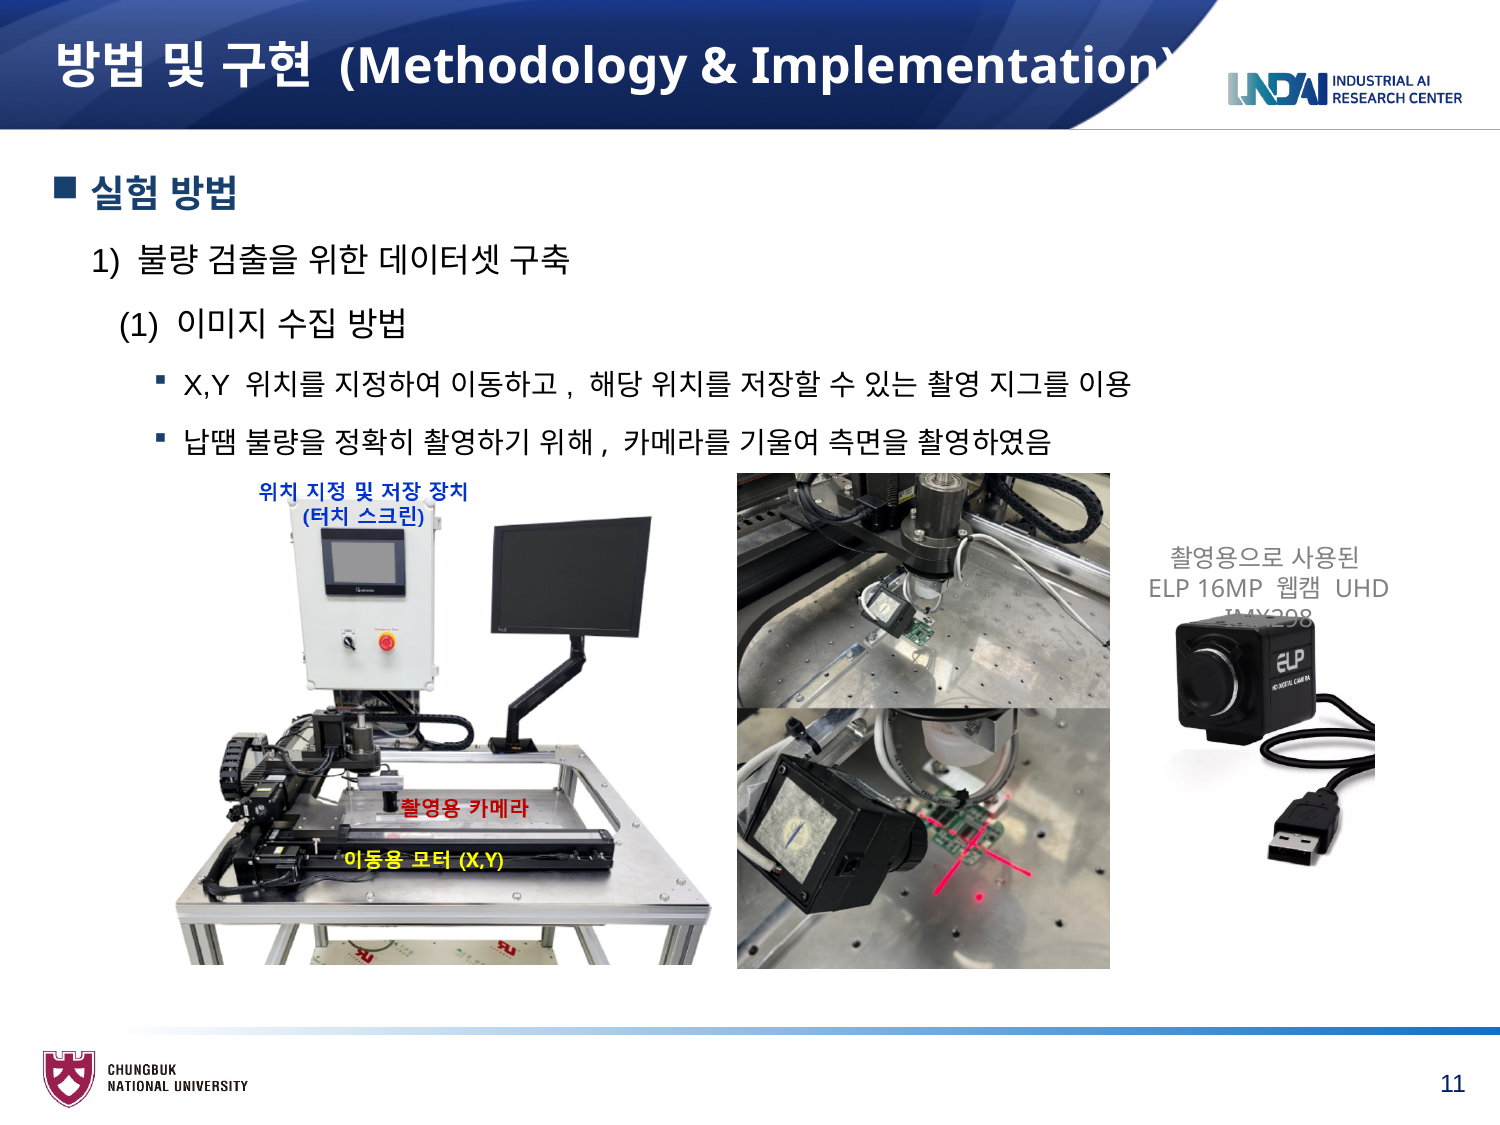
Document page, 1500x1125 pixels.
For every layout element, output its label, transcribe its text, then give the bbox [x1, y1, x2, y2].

picture [171, 473, 723, 965]
text_box 촬영용으로 사용된 ELP 16MP 웹캠 UHD IMX298 [1113, 534, 1447, 640]
picture [41, 1049, 249, 1109]
text_box 실험 방법 1) 불량 검출을 위한 데이터셋 구축 (1) 이미지 수집 방법 X,Y 위치를 지정하여 이동하고, 해당 위치를 저장할 수 있는 촬영 지그를 이용 납땜 불량을 정확히 촬영하기 위해, 카메라를 기울여 측면을 촬영하였음 [51, 156, 1451, 531]
picture [737, 473, 1110, 969]
picture [0, 0, 1500, 129]
title 방법 및 구현 (Methodology & Implementation) [55, 10, 1375, 116]
picture [1148, 606, 1375, 875]
